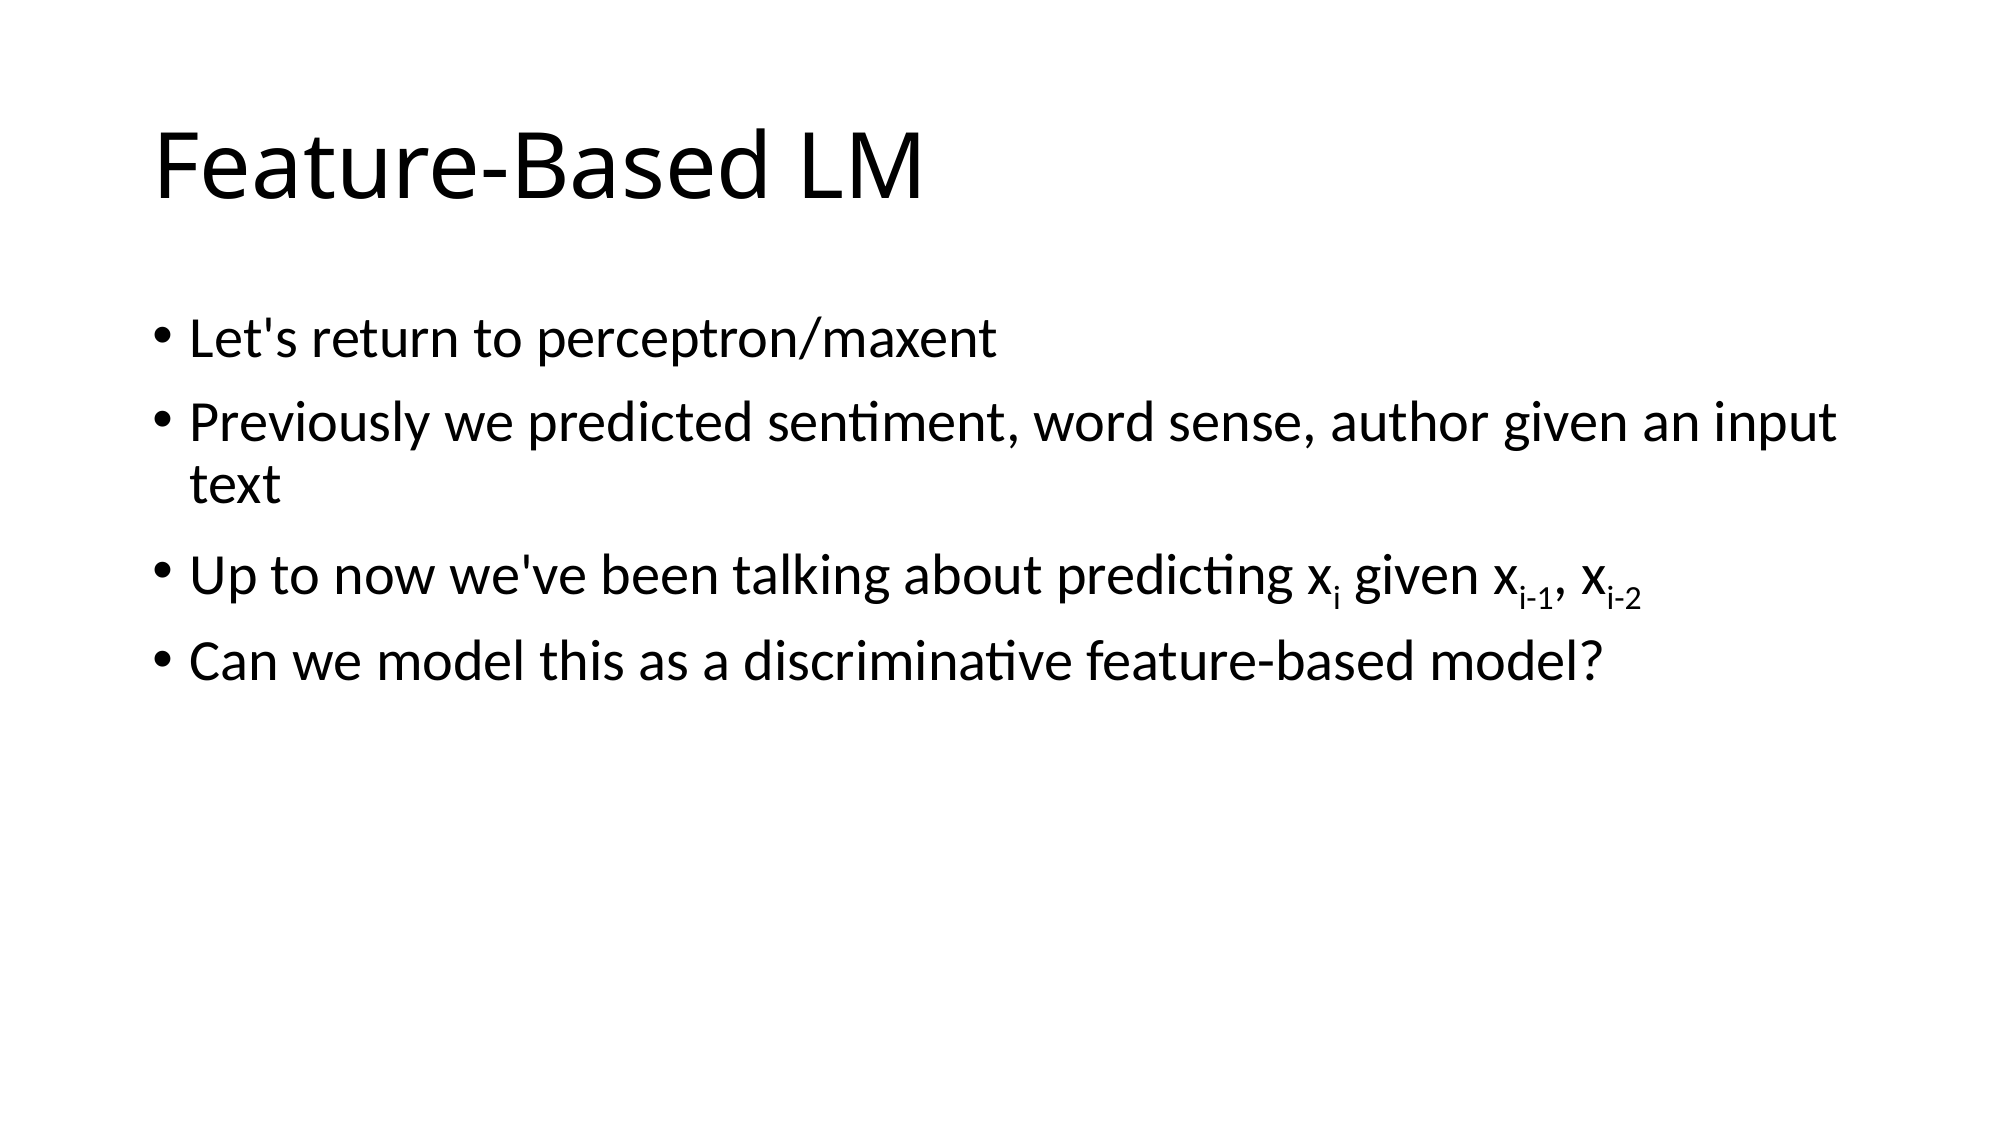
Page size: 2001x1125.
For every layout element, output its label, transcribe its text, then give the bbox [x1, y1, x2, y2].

title Feature-Based LM [137, 59, 1863, 278]
list Let's return to perceptron/maxent Previously we predicted sentiment, word sense, author given an input text Up to now we've been talking about predicting xi given xi-1, xi-2 Can we model this as a discriminative feature-based model? [137, 299, 1863, 1014]
